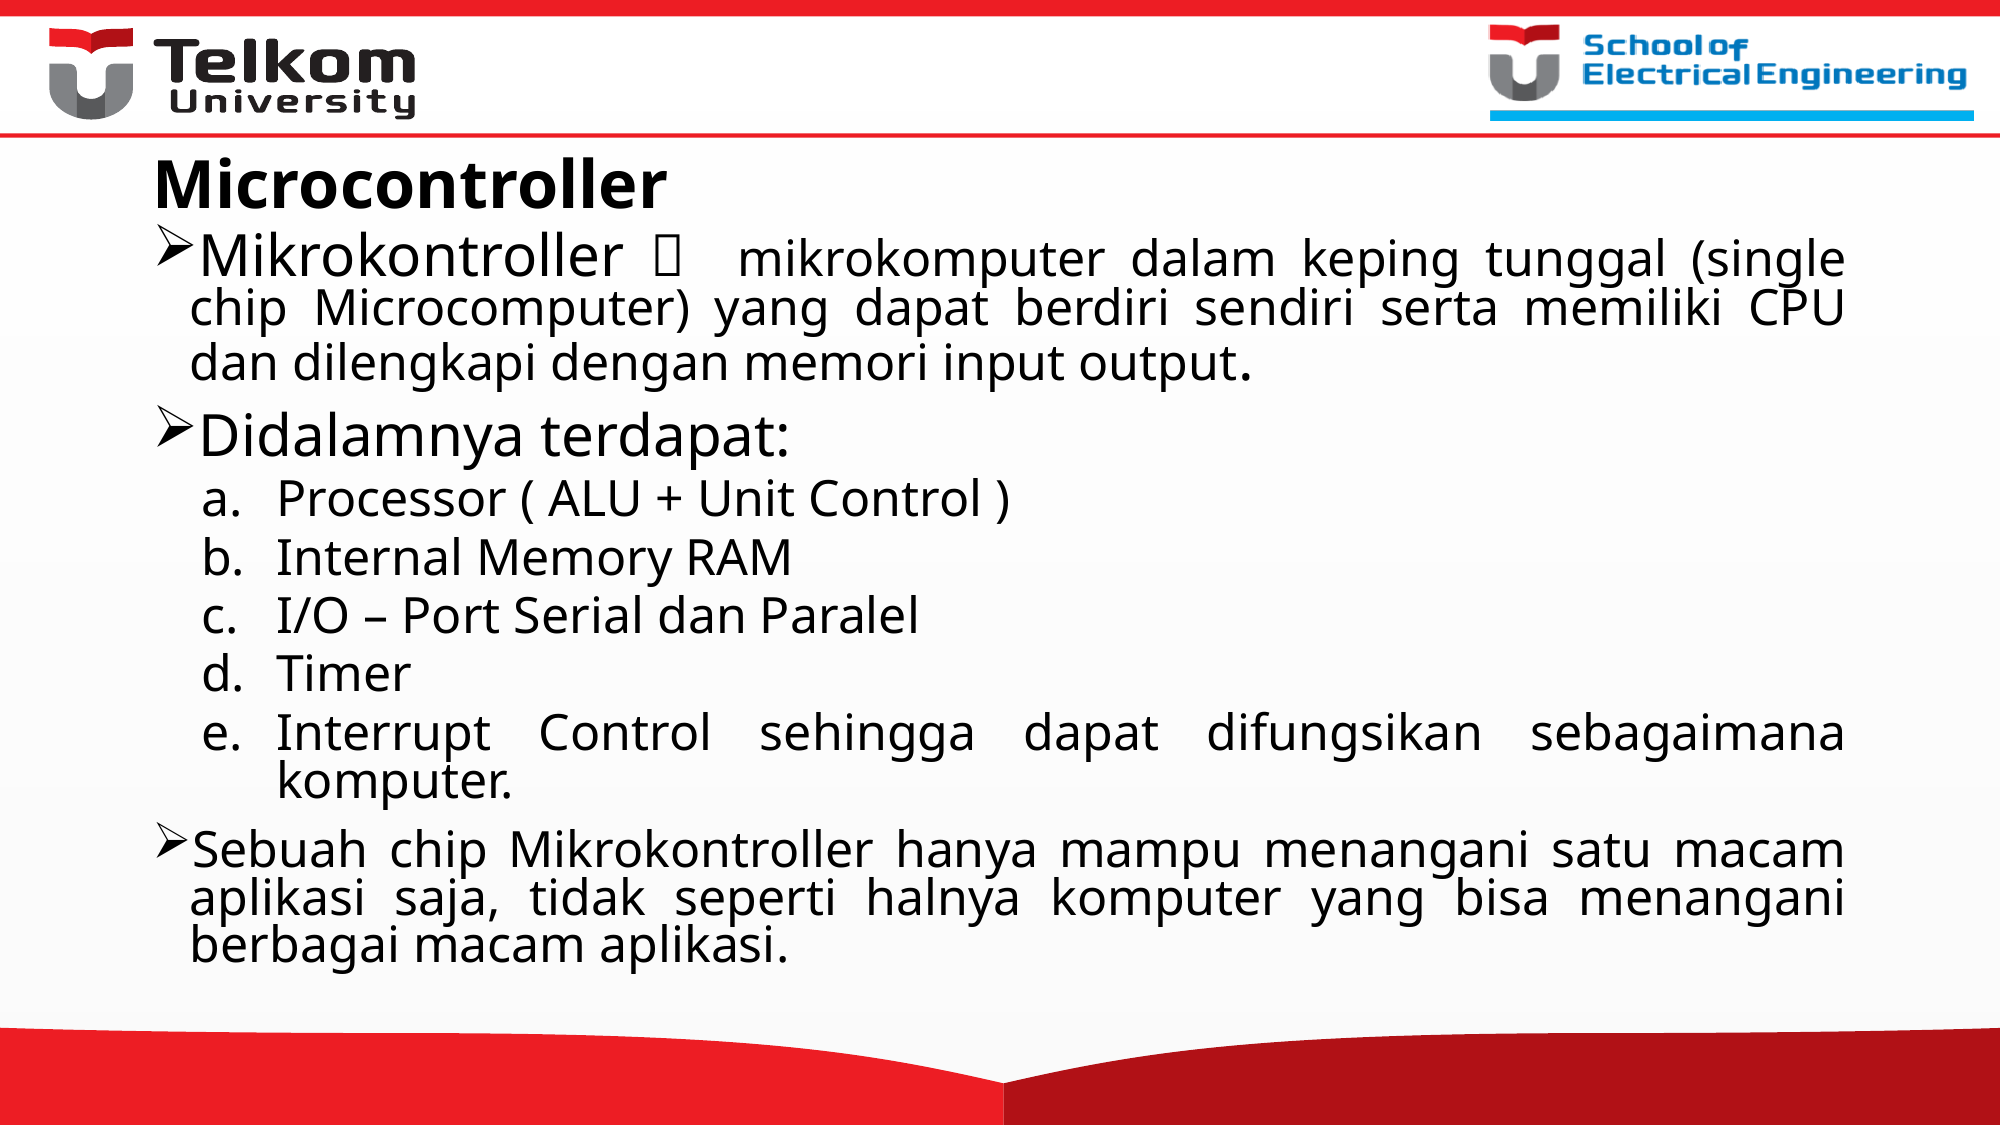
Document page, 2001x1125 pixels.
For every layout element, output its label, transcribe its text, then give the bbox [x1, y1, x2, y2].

title Microcontroller [137, 148, 1863, 223]
picture [1479, 24, 1974, 121]
list Mikrokontroller  mikrokomputer dalam keping tunggal (single chip Microcomputer) yang dapat berdiri sendiri serta memiliki CPU dan dilengkapi dengan memori input output. Didalamnya terdapat: Processor ( ALU + Unit Control ) Internal Memory RAM I/O – Port Serial dan Paralel Timer Interrupt Control sehingga dapat difungsikan sebagaimana komputer. Sebuah chip Mikrokontroller hanya mampu menangani satu macam aplikasi saja, tidak seperti halnya komputer yang bisa menangani berbagai macam aplikasi. [137, 223, 1863, 1014]
